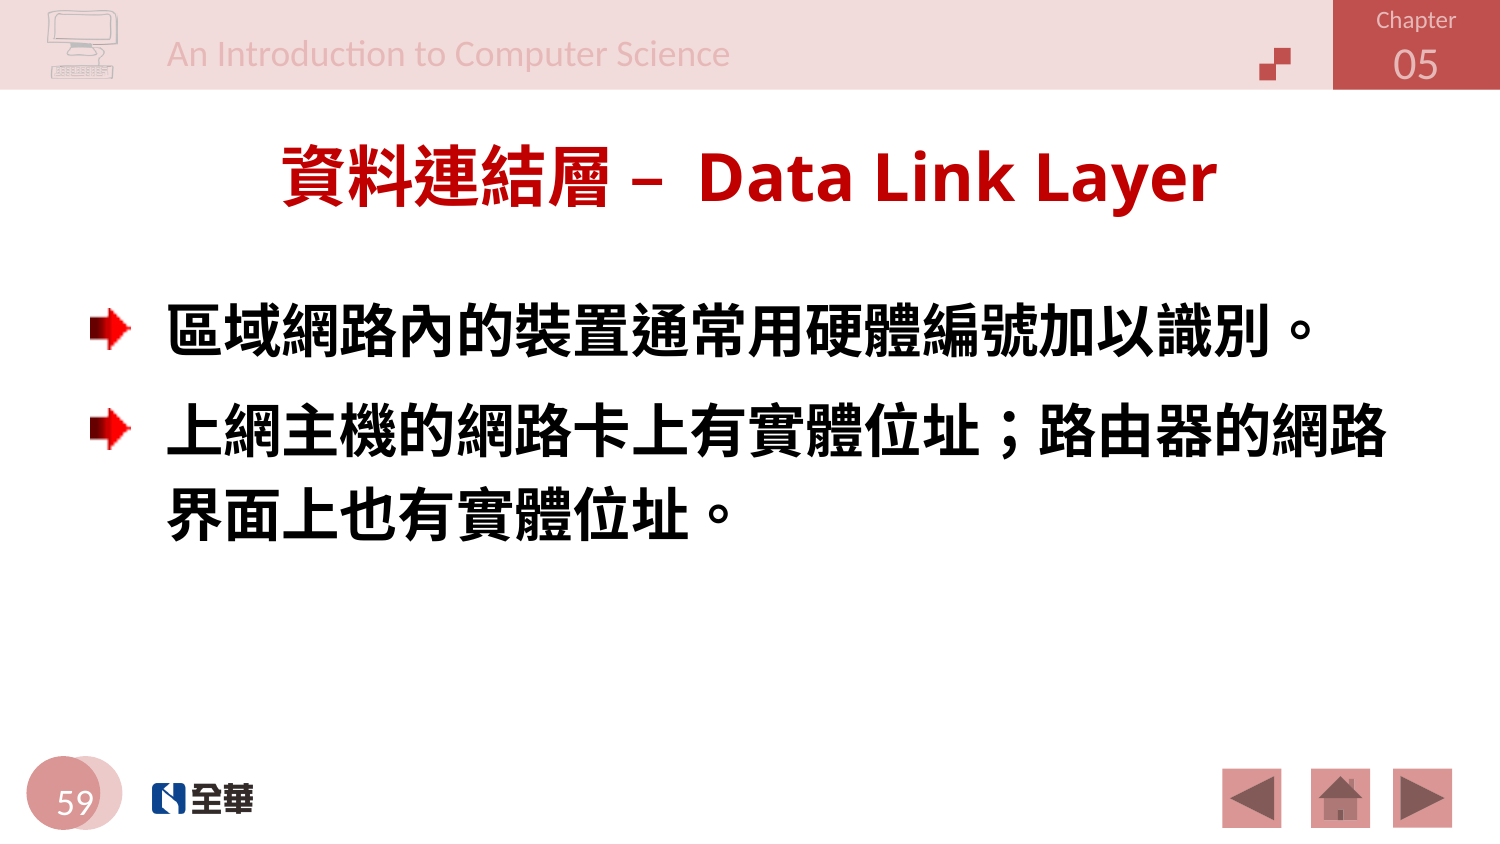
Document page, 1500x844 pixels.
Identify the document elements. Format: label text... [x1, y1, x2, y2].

list 區域網路內的裝置通常用硬體編號加以識別。 上網主機的網路卡上有實體位址；路由器的網路界面上也有實體位址。 [75, 272, 1425, 754]
picture [90, 308, 131, 350]
picture [152, 783, 253, 814]
title 資料連結層 – Data Link Layer [75, 104, 1425, 245]
picture [47, 10, 118, 79]
picture [90, 408, 131, 450]
